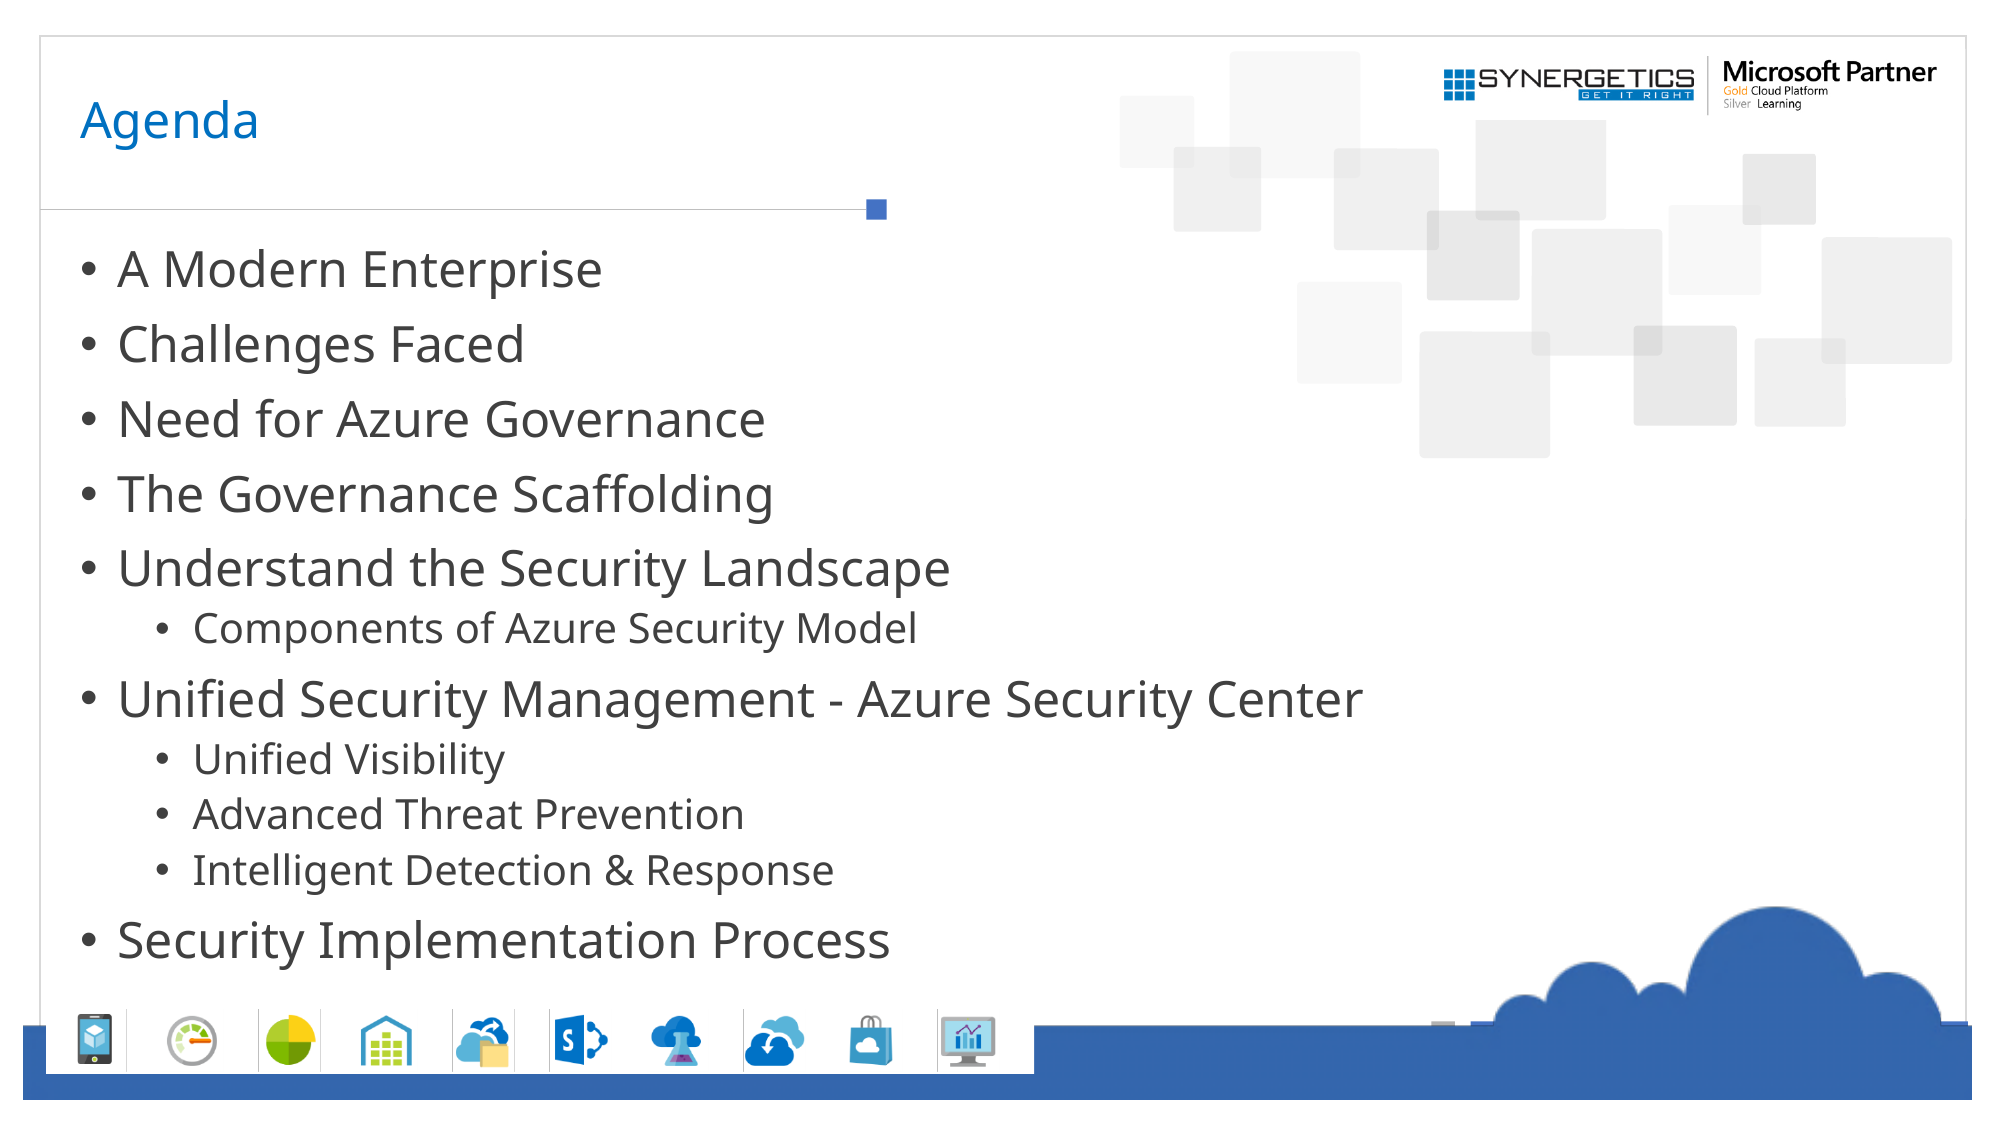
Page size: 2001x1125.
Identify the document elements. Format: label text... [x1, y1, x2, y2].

list A Modern Enterprise Challenges Faced Need for Azure Governance The Governance Scaffolding Understand the Security Landscape Components of Azure Security Model Unified Security Management - Azure Security Center Unified Visibility Advanced Threat Prevention Intelligent Detection & Response Security Implementation Process [64, 236, 1932, 1065]
picture [1431, 48, 1955, 120]
picture [23, 557, 1972, 1100]
title Agenda [64, 59, 1932, 186]
picture [64, 1065, 1000, 1072]
